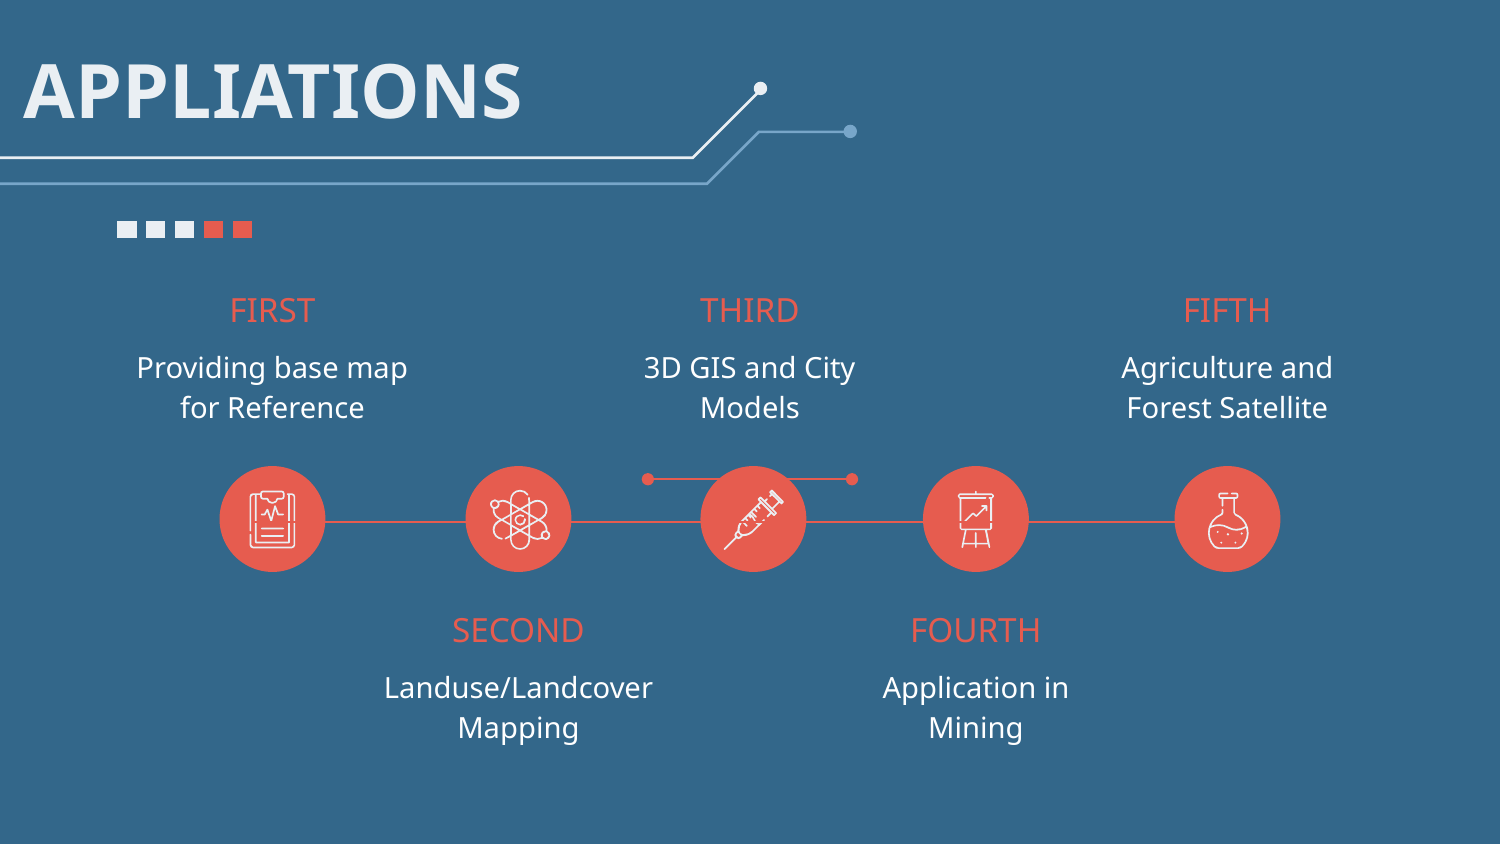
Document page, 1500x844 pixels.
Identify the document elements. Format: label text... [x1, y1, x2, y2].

text_box FOURTH [820, 594, 1132, 649]
text_box [701, 531, 805, 572]
text_box Agriculture and Forest Satellite [1071, 329, 1383, 435]
text_box 3D GIS and City Models [594, 329, 906, 435]
text_box FIRST [116, 273, 428, 329]
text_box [116, 221, 253, 238]
text_box [924, 531, 1028, 572]
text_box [0, 124, 858, 186]
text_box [957, 531, 995, 549]
text_box SECOND [362, 594, 674, 649]
text_box [219, 466, 326, 572]
text_box [465, 466, 572, 521]
text_box [740, 489, 784, 521]
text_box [957, 490, 995, 521]
text_box THIRD [594, 273, 906, 329]
text_box Landuse/Landcover Mapping [362, 649, 674, 756]
text_box [723, 531, 755, 550]
title APPLIATIONS [4, 43, 542, 80]
text_box FIFTH [1071, 273, 1383, 329]
text_box Providing base map for Reference [116, 329, 428, 435]
text_box [700, 466, 807, 521]
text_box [0, 81, 768, 123]
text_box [1203, 492, 1251, 550]
text_box Application in Mining [820, 649, 1132, 756]
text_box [249, 490, 296, 549]
text_box [1174, 466, 1281, 572]
text_box [466, 531, 571, 572]
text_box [489, 489, 552, 551]
text_box [922, 466, 1029, 521]
